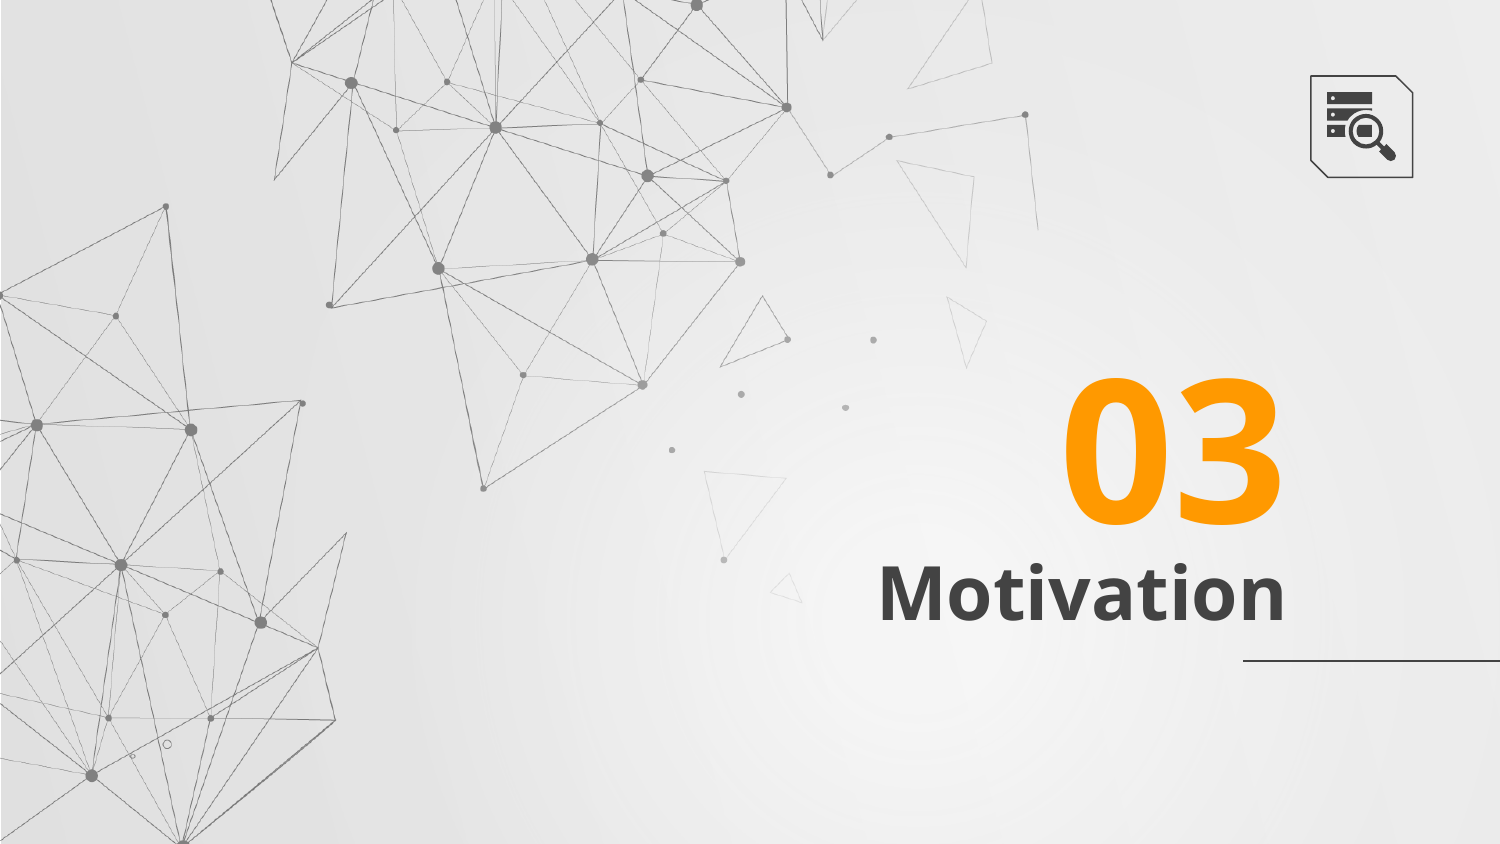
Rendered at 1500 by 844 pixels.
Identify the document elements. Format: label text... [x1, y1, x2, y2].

title Motivation [450, 432, 1304, 748]
text_box [1310, 76, 1413, 178]
title 03 [814, 381, 1304, 505]
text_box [1326, 91, 1397, 162]
picture [0, 0, 1500, 844]
